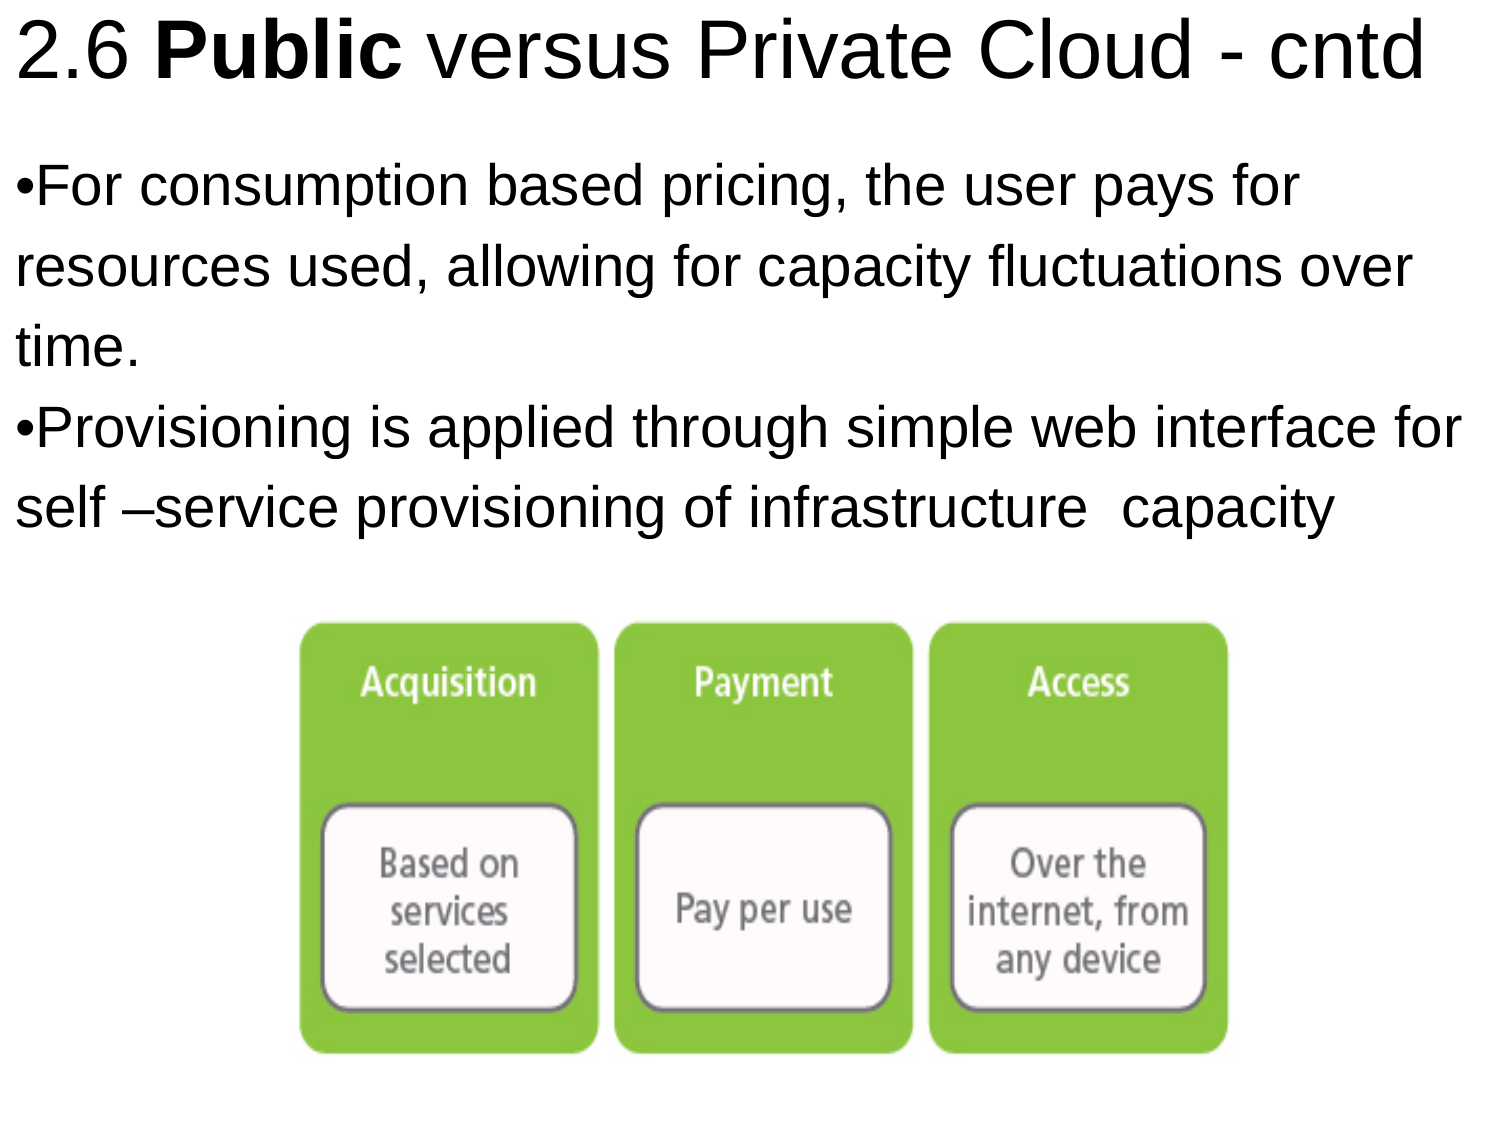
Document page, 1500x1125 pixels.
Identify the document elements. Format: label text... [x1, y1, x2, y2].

picture [279, 599, 1247, 1083]
list •For consumption based pricing, the user pays for resources used, allowing for capacity fluctuations over time. •Provisioning is applied through simple web interface for self –service provisioning of infrastructure capacity [0, 122, 1500, 1112]
text_box 2.6 Public versus Private Cloud - cntd [0, 0, 1500, 90]
